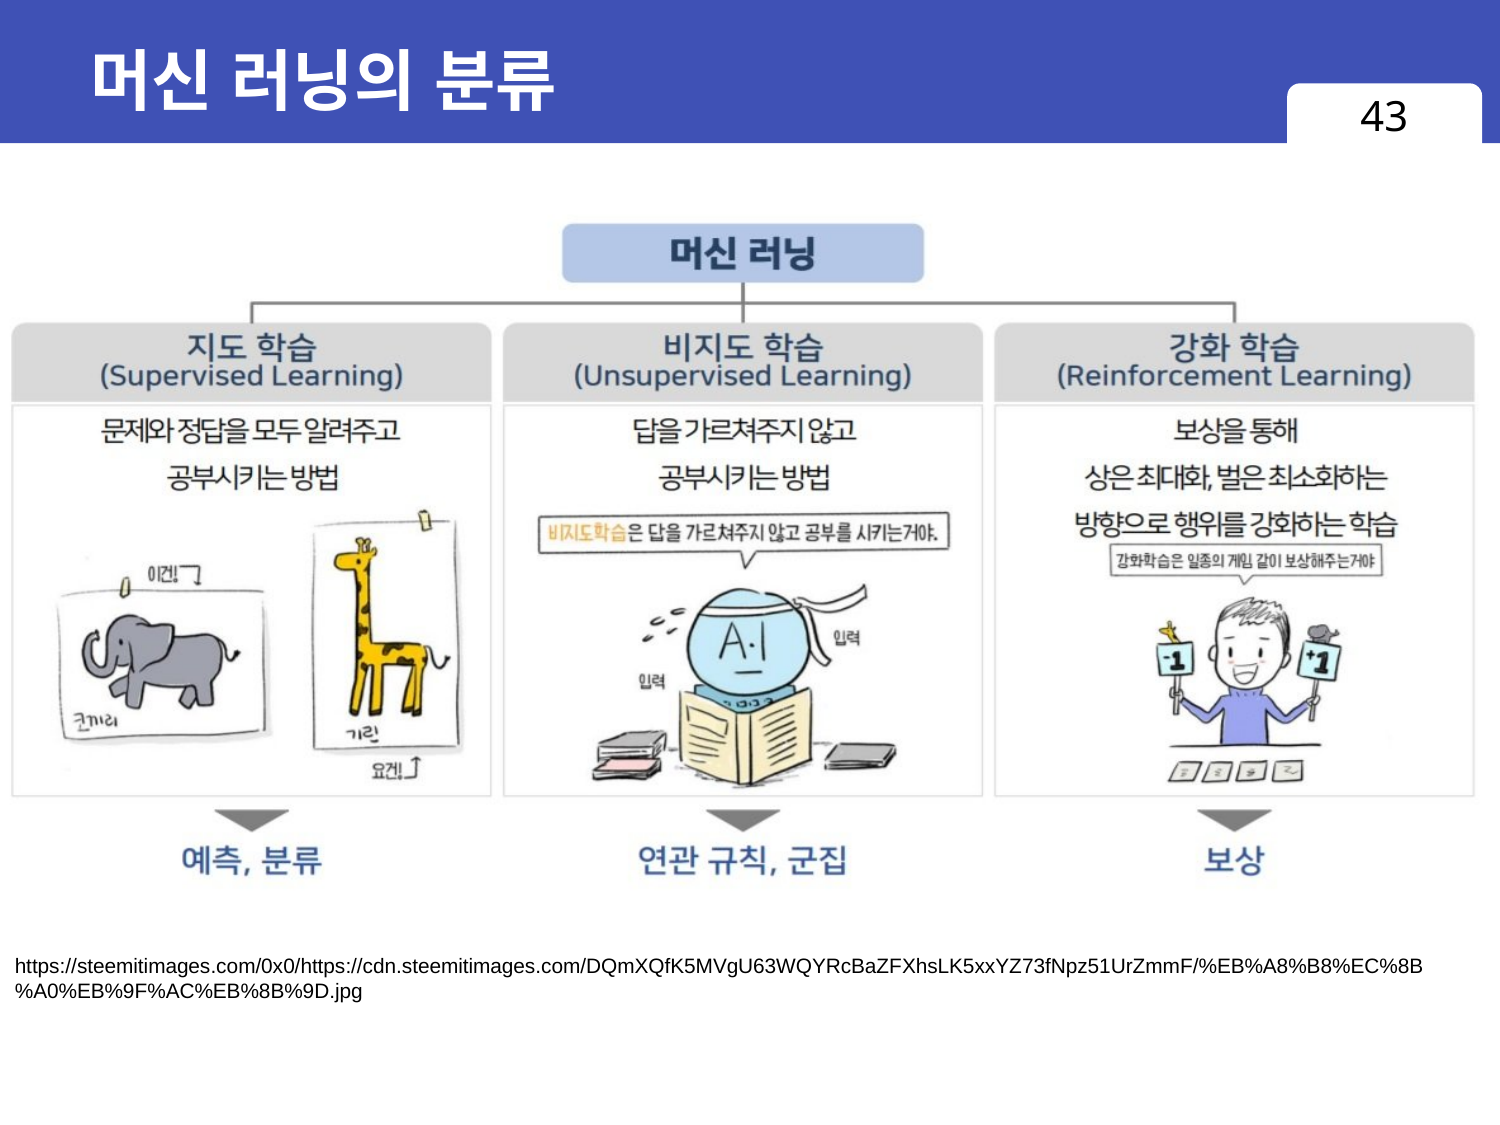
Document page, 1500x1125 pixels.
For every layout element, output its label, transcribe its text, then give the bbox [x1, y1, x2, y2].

title 머신 러닝의 분류 [74, 16, 1426, 141]
picture [0, 195, 1500, 917]
slide_number 43 [1286, 81, 1483, 161]
text_box https://steemitimages.com/0x0/https://cdn.steemitimages.com/DQmXQfK5MVgU63WQYRcBaZFXhsLK5xxYZ73fNpz51UrZmmF/%EB%A8%B8%EC%8B%A0%EB%9F%AC%EB%8B%9D.jpg [0, 945, 1500, 1011]
